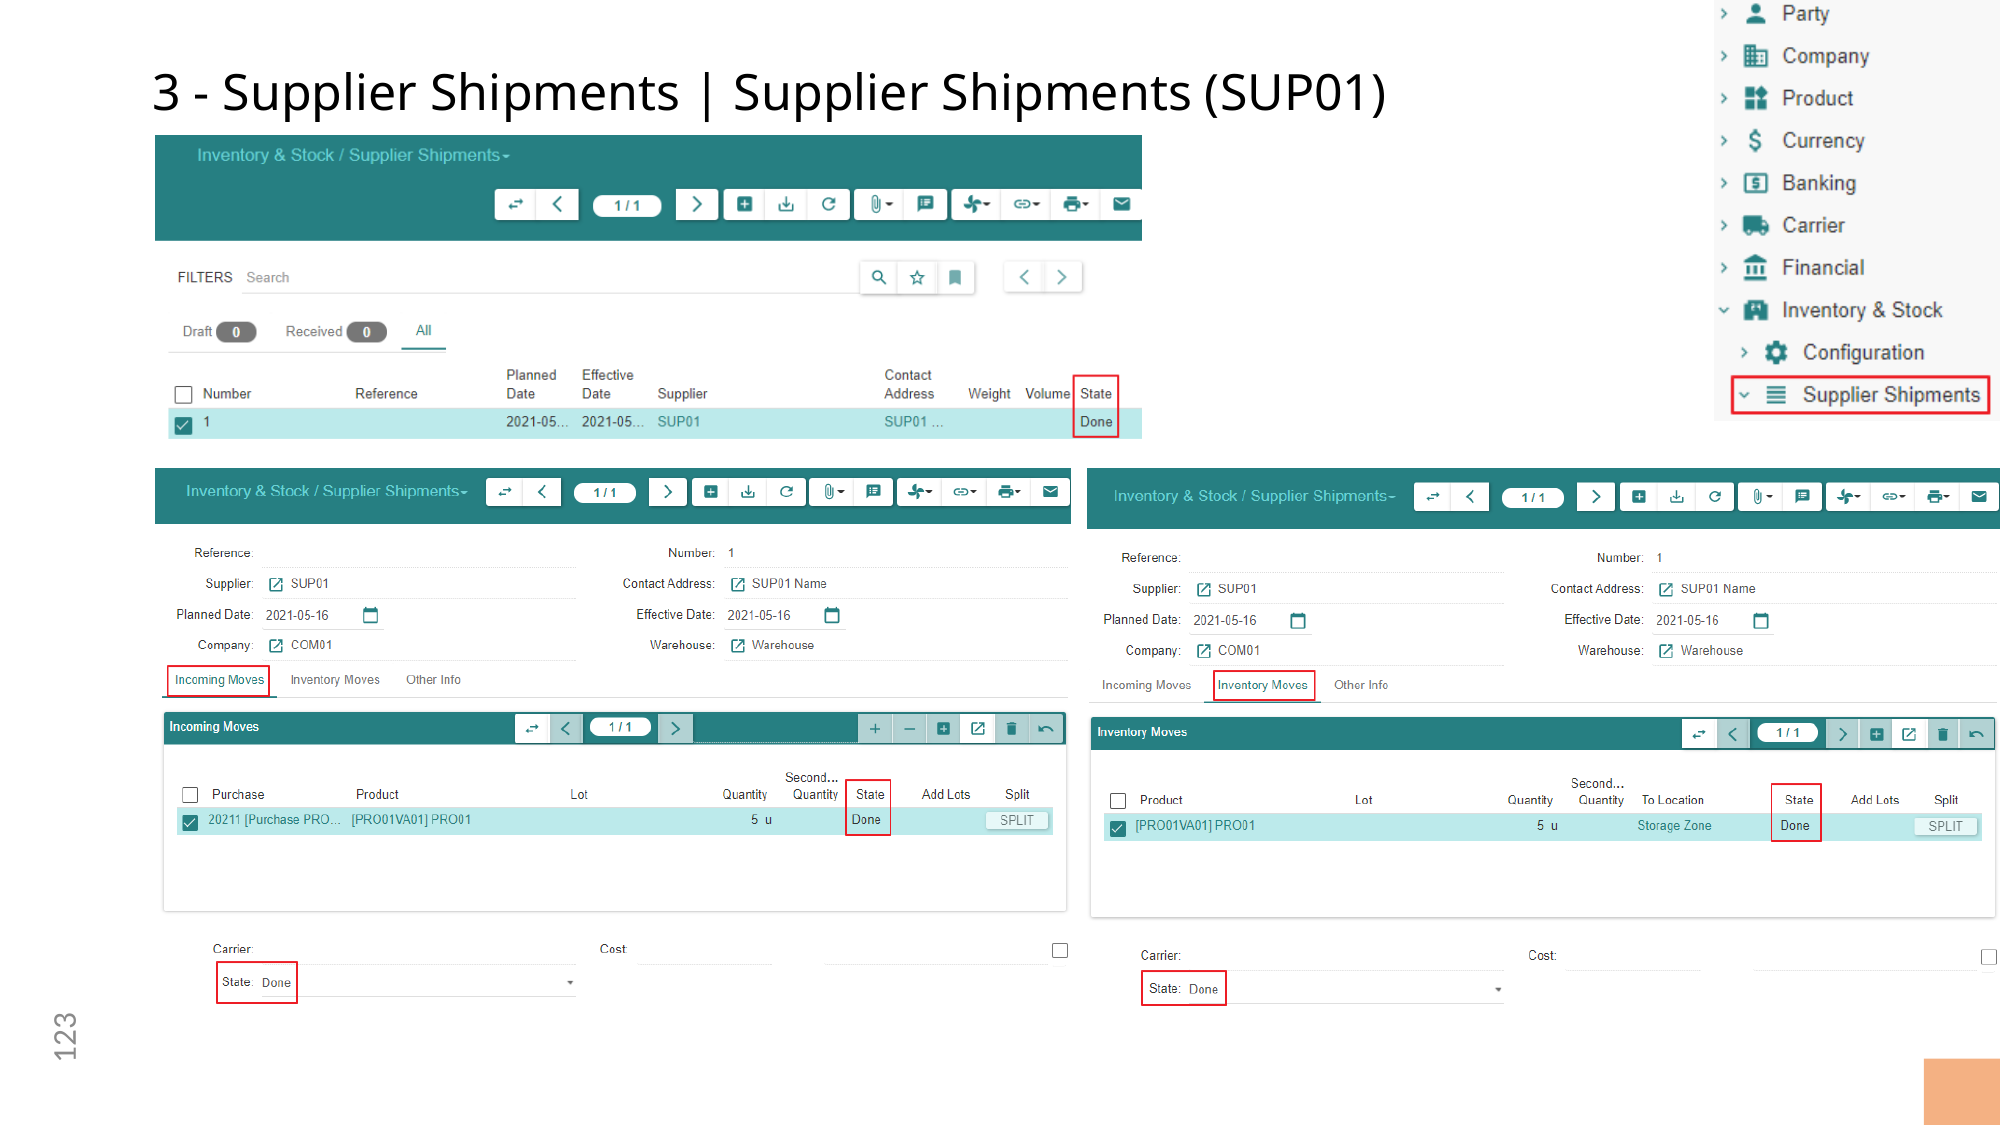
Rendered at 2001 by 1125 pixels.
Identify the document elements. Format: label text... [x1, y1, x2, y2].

picture [155, 135, 1142, 441]
picture [1086, 468, 2000, 1008]
picture [1713, 0, 2000, 421]
slide_number 123 [32, 969, 93, 1108]
title 3 - Supplier Shipments | Supplier Shipments (SUP01) [137, 59, 1713, 136]
picture [155, 468, 1071, 1008]
text_box [1923, 1058, 2000, 1125]
